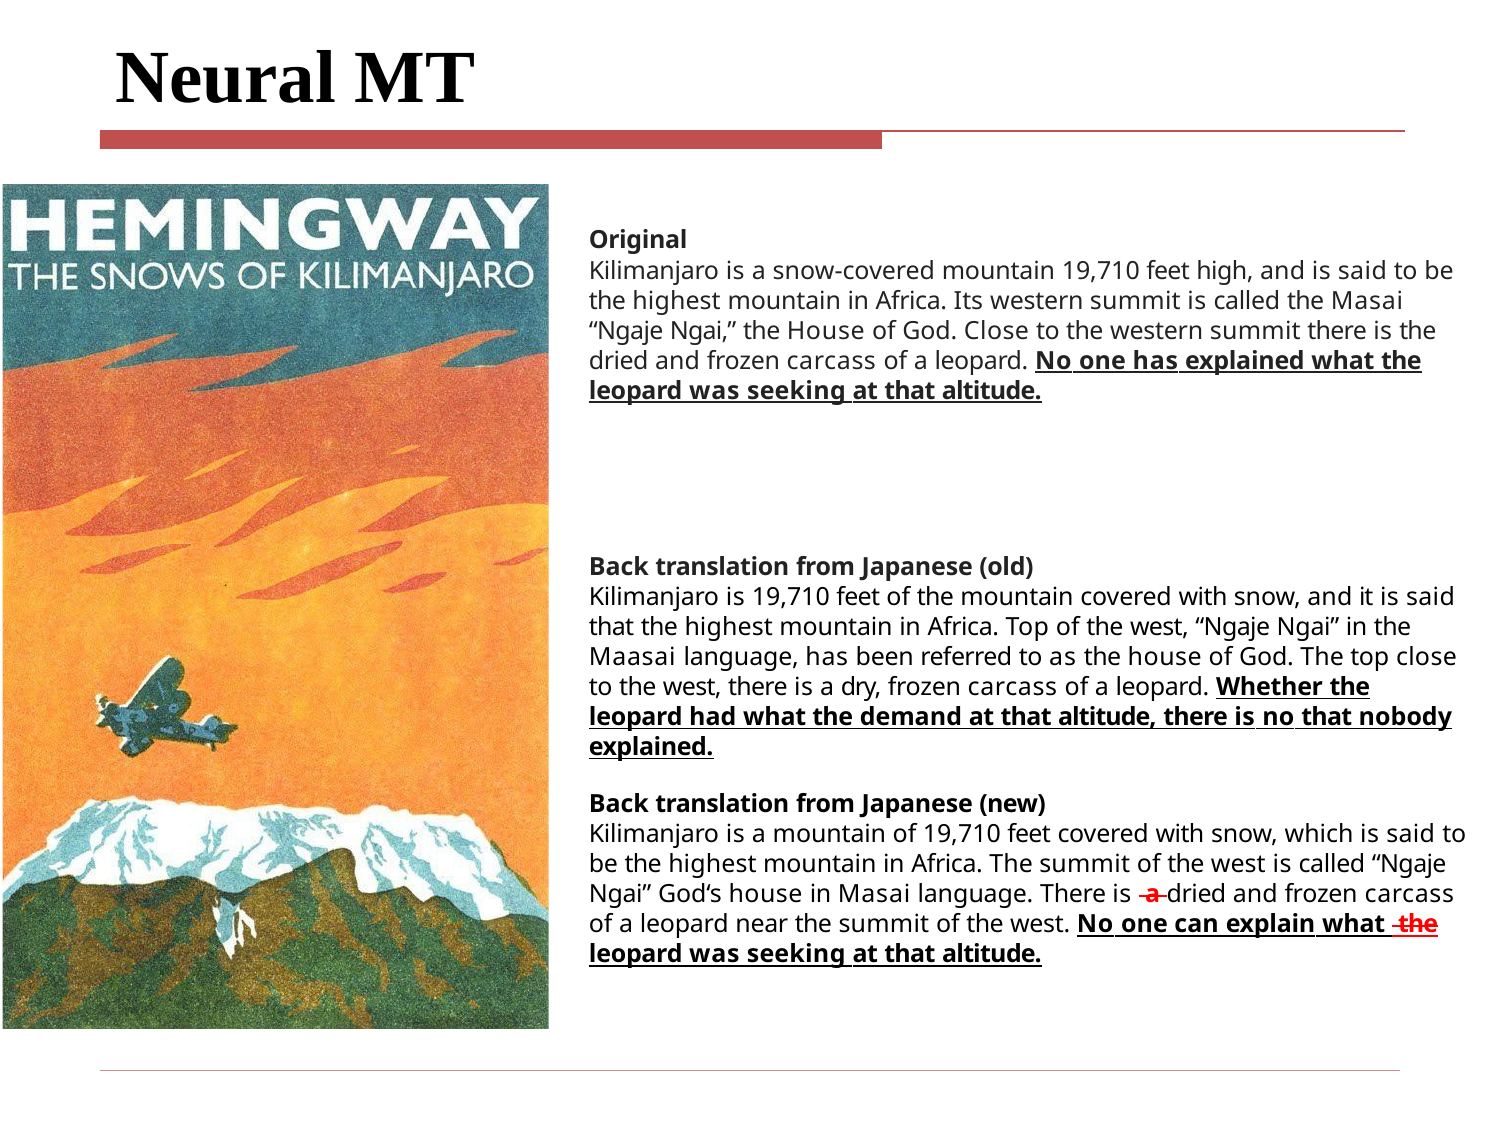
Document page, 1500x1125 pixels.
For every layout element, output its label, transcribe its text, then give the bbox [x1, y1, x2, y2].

title Neural MT [100, 30, 1412, 126]
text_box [2, 184, 1482, 1029]
